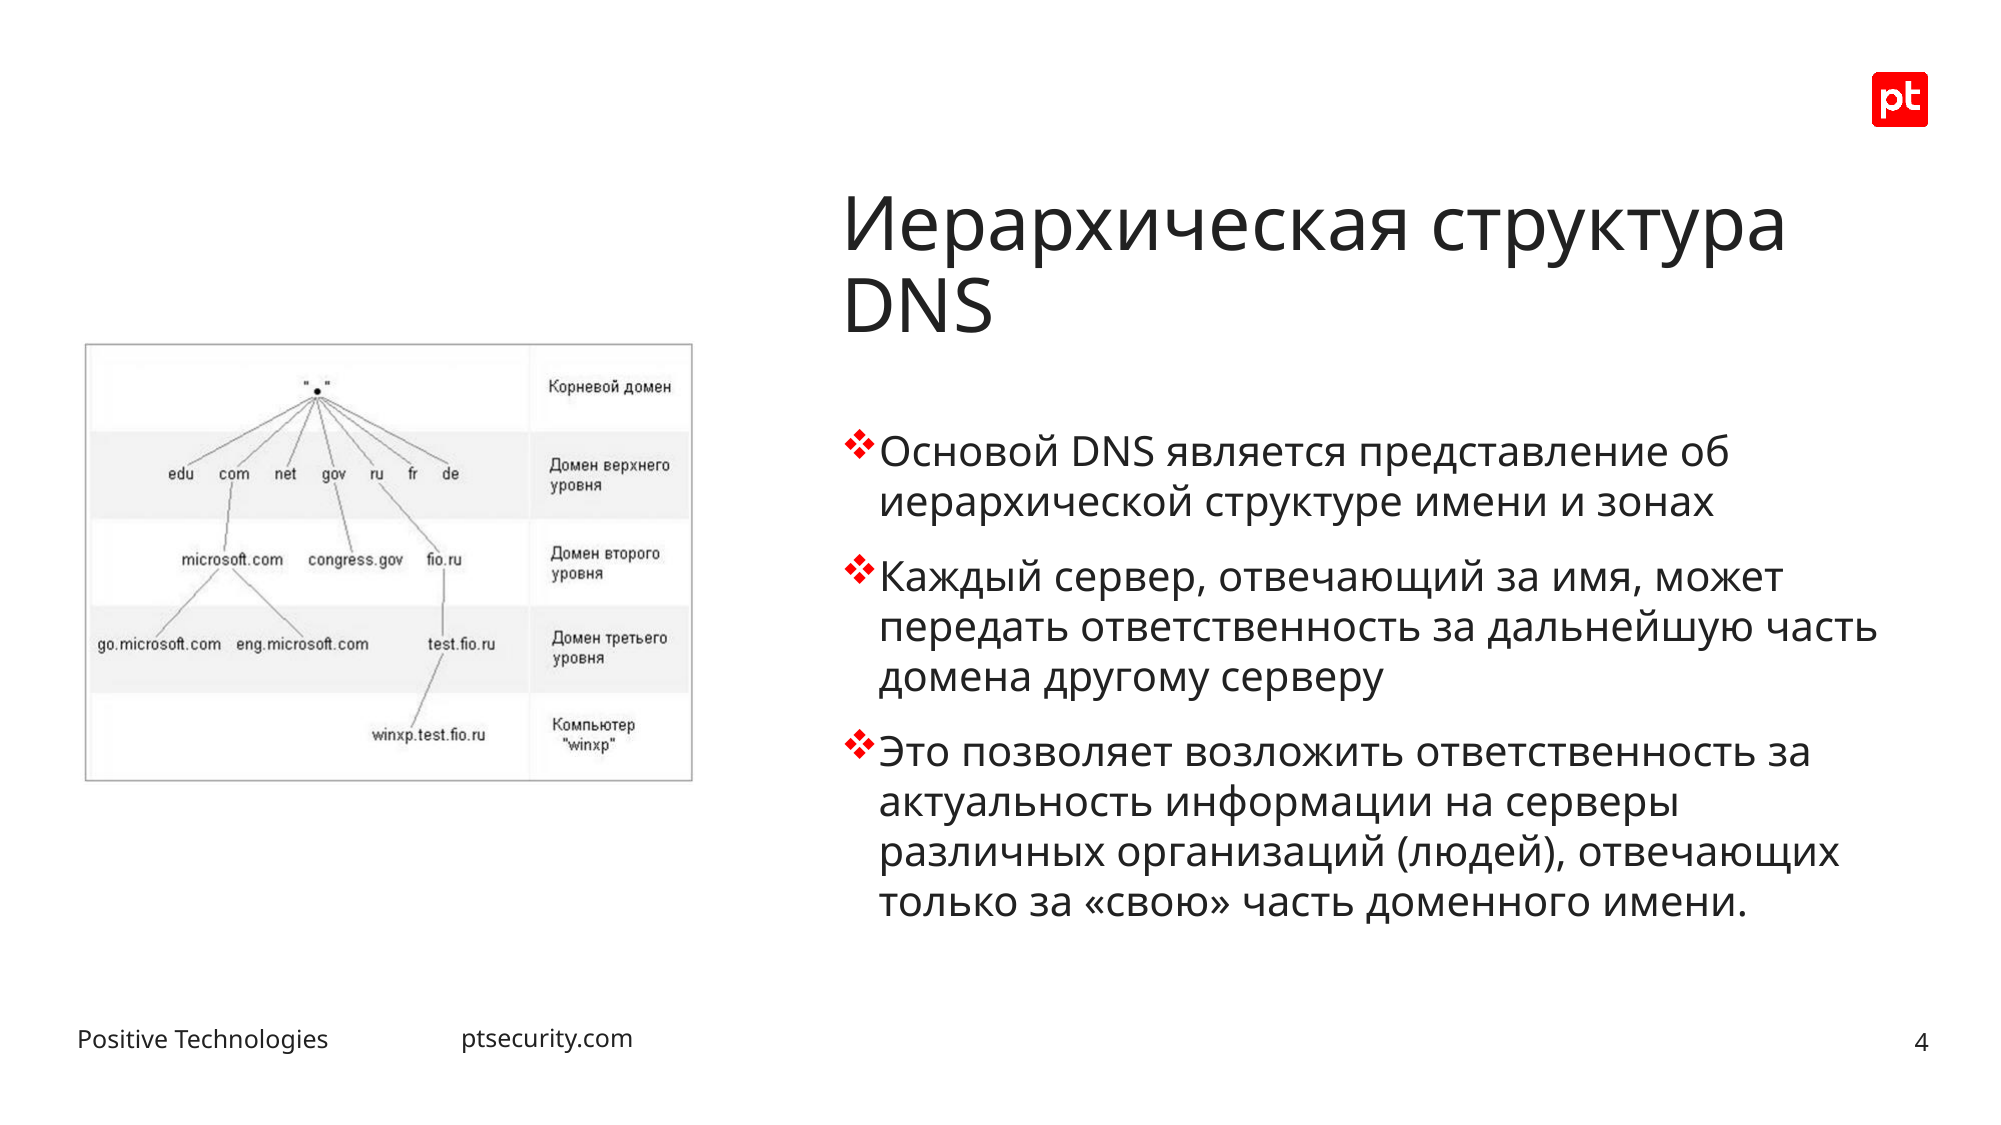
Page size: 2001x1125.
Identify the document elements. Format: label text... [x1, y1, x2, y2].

title Иерархическая структура DNS [826, 175, 1928, 356]
slide_number 4 [1608, 1013, 1944, 1074]
list Основой DNS является представление об иерархической структуре имени и зонах Каждый сервер, отвечающий за имя, может передать ответственность за дальнейшую часть домена другому серверу Это позволяет возложить ответственность за актуальность информации на серверы различных организаций (людей), отвечающих только за «свою» часть доменного имени. [826, 416, 1928, 977]
picture [1872, 72, 1928, 127]
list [80, 340, 695, 785]
